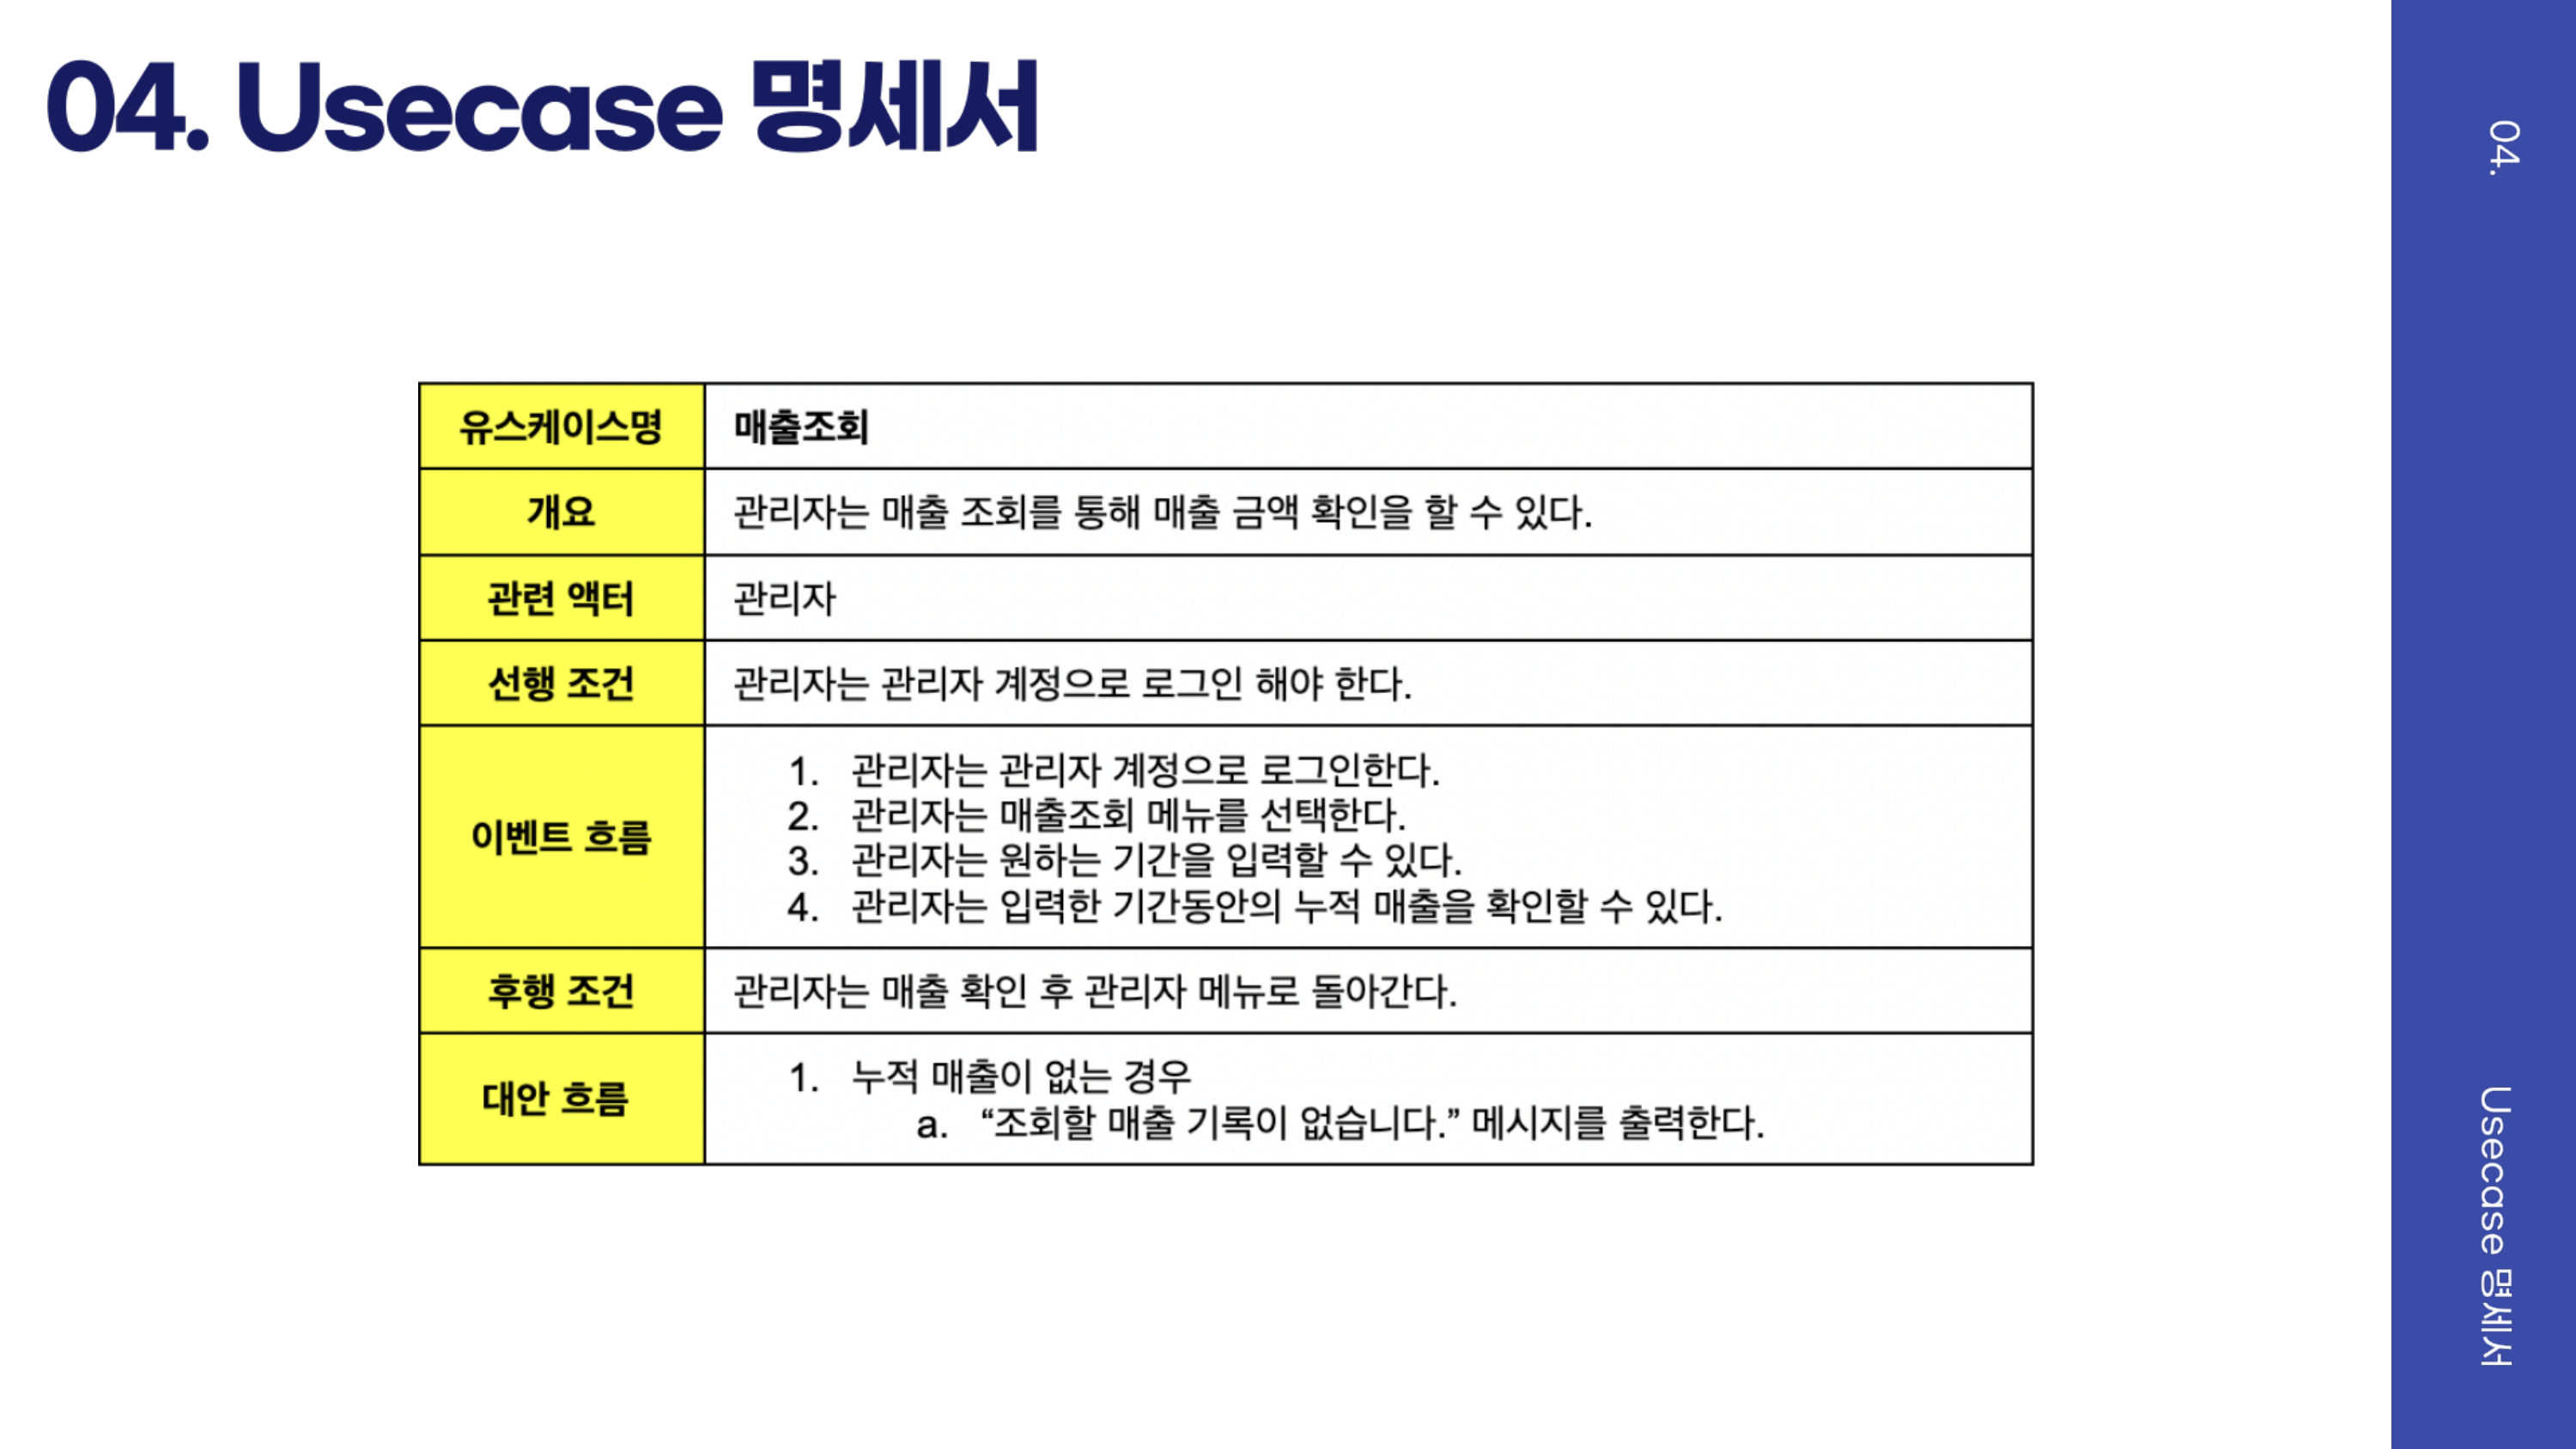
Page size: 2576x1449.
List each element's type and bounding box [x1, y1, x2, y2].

text_box [418, 378, 2038, 1170]
text_box [2391, 1267, 2576, 1449]
text_box [2391, 0, 2576, 1201]
picture [2454, 117, 2535, 191]
picture [2341, 1202, 2576, 1261]
picture [27, 26, 1088, 203]
